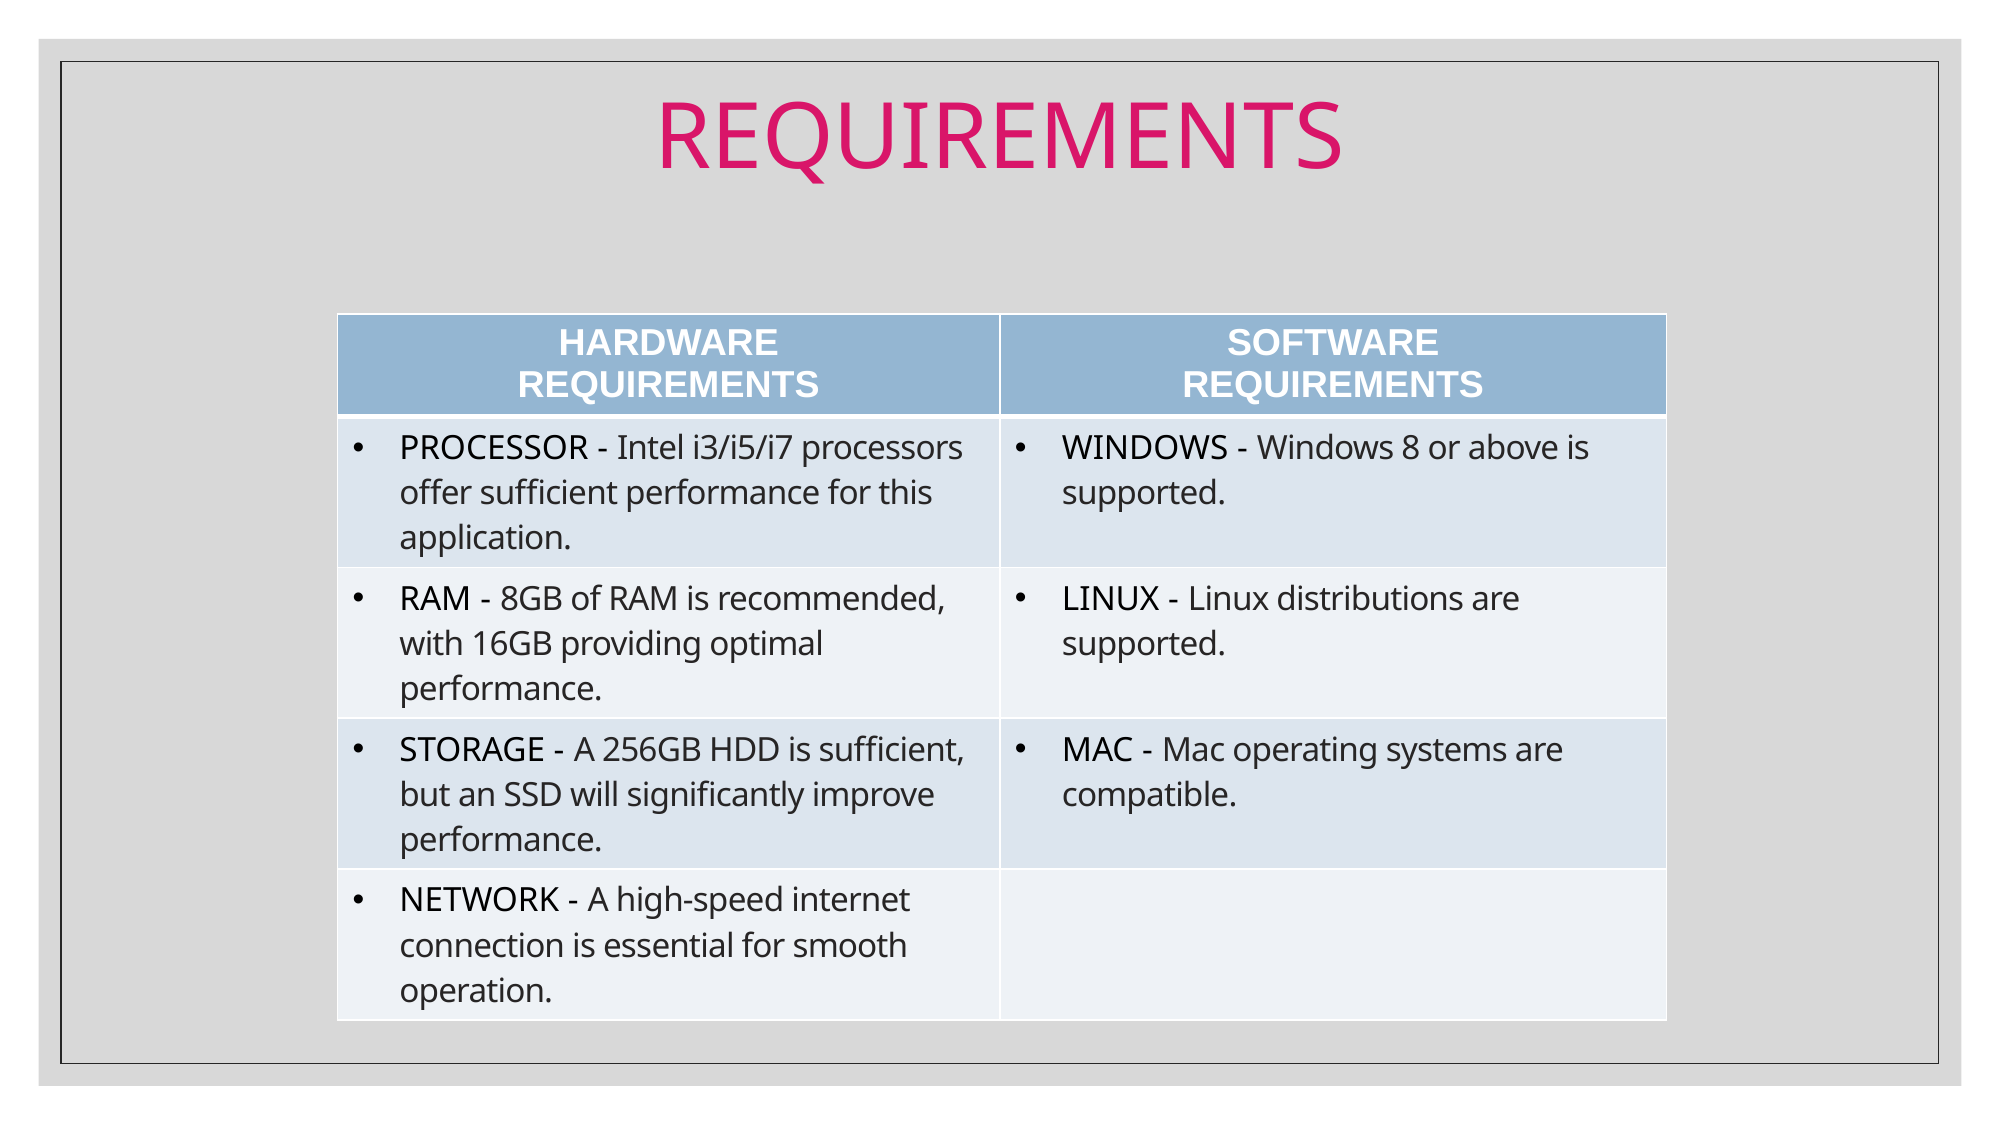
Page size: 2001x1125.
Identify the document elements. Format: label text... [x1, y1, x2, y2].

title REQUIREMENTS [99, 44, 1900, 233]
table_cell [1001, 870, 1666, 1019]
table_header HARDWARE REQUIREMENTS [338, 315, 999, 414]
table_cell LINUX - Linux distributions are supported. [1001, 568, 1666, 717]
table_cell MAC - Mac operating systems are compatible. [1001, 719, 1666, 868]
table_cell RAM - 8GB of RAM is recommended, with 16GB providing optimal performance. [338, 568, 999, 717]
table_cell PROCESSOR - Intel i3/i5/i7 processors offer sufficient performance for this application. [338, 419, 999, 567]
table_cell NETWORK - A high-speed internet connection is essential for smooth operation. [338, 870, 999, 1019]
table_cell STORAGE - A 256GB HDD is sufficient, but an SSD will significantly improve performance. [338, 719, 999, 868]
table_header SOFTWARE REQUIREMENTS [1001, 315, 1666, 414]
table_cell WINDOWS - Windows 8 or above is supported. [1001, 419, 1666, 567]
